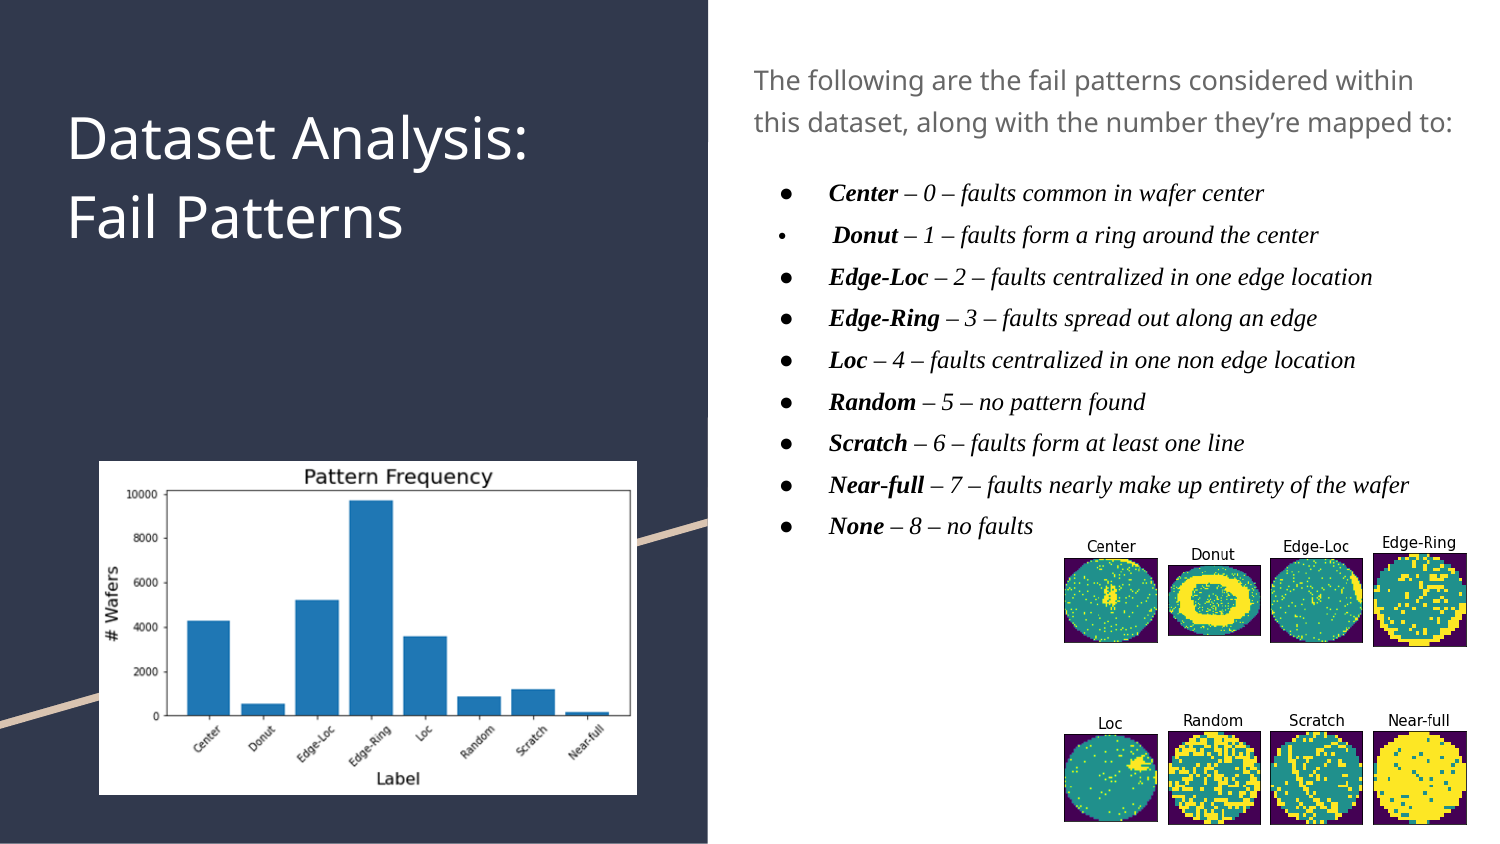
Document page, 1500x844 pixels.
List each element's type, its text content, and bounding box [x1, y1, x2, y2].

list The following are the fail patterns considered within this dataset, along with the number they’re mapped to: Center – 0 – faults common in wafer center Donut – 1 – faults form a ring around the center Edge-Loc – 2 – faults centralized in one edge location Edge-Ring – 3 – faults spread out along an edge Loc – 4 – faults centralized in one non edge location Random – 5 – no pattern found Scratch – 6 – faults form at least one line Near-full – 7 – faults nearly make up entirety of the wafer None – 8 – no faults [738, 41, 1478, 714]
picture [1057, 529, 1471, 830]
picture [99, 461, 637, 795]
title Dataset Analysis: Fail Patterns [51, 82, 660, 494]
